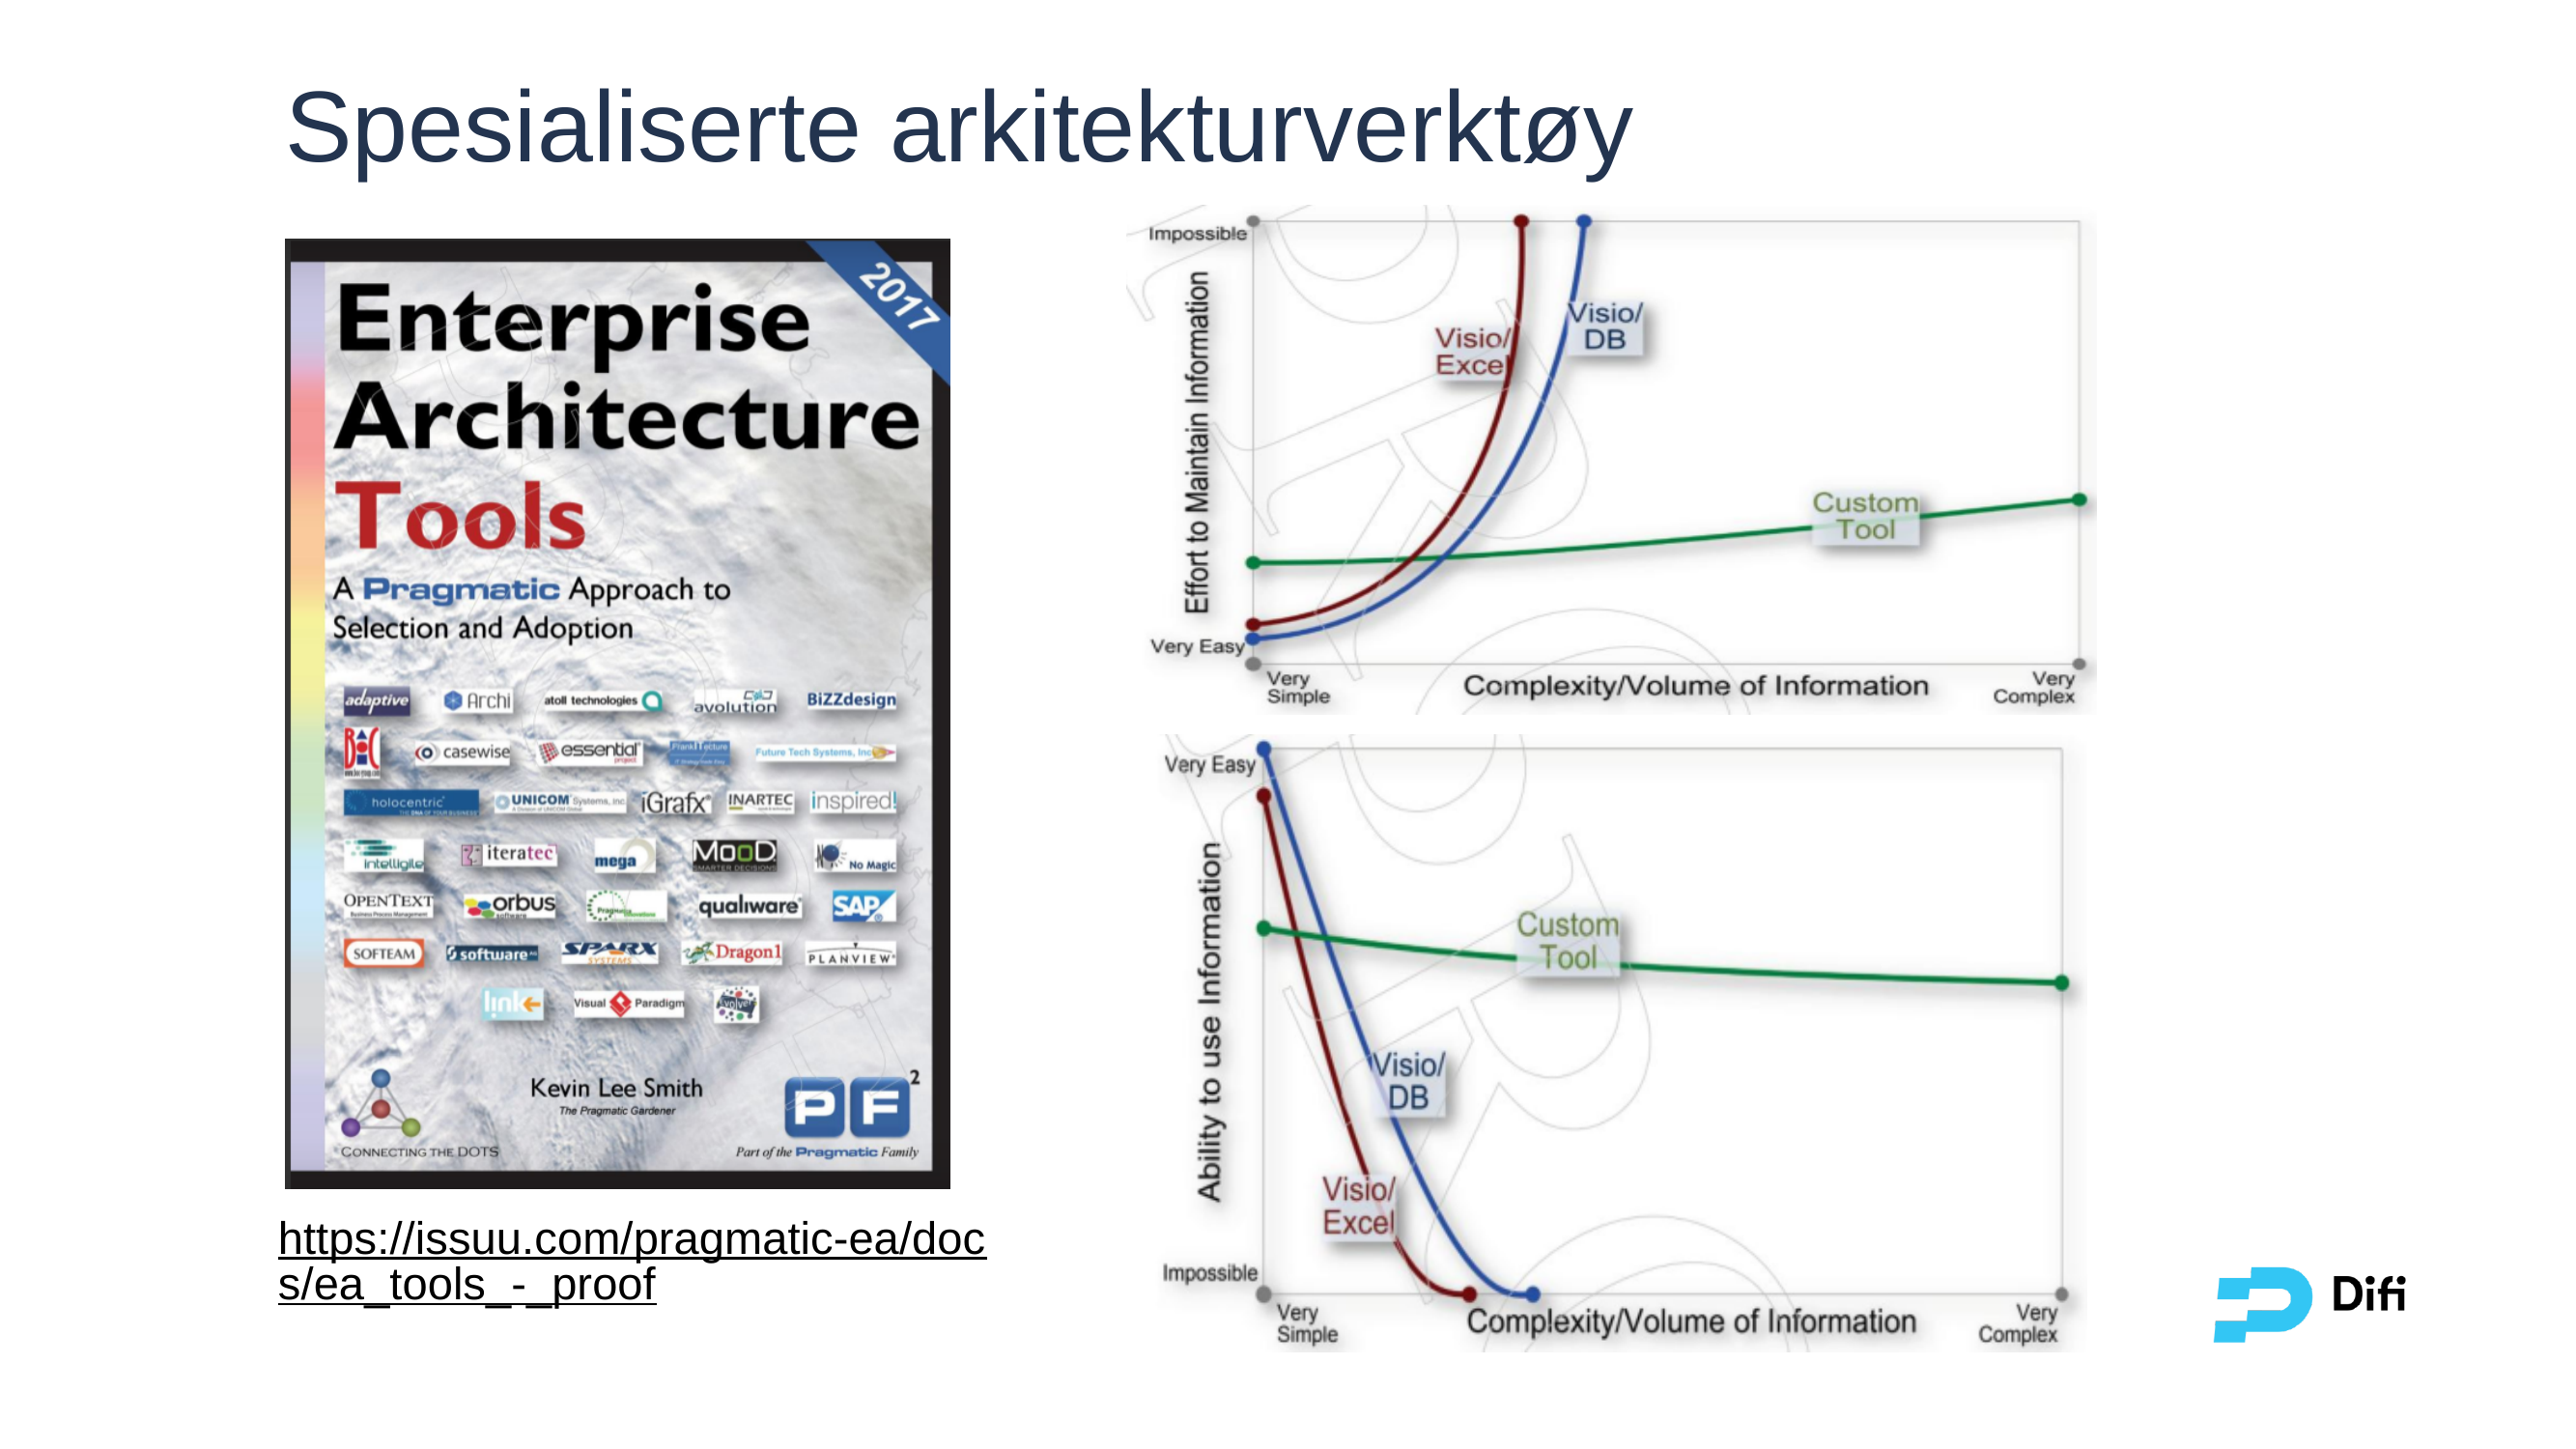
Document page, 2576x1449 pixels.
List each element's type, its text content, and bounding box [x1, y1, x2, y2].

picture [1151, 734, 2087, 1352]
picture [285, 239, 950, 1189]
title Spesialiserte arkitekturverktøy [285, 73, 2139, 185]
picture [2213, 1266, 2406, 1343]
picture [1126, 205, 2097, 715]
text_box https://issuu.com/pragmatic-ea/docs/ea_tools_-_proof [264, 1202, 1013, 1325]
